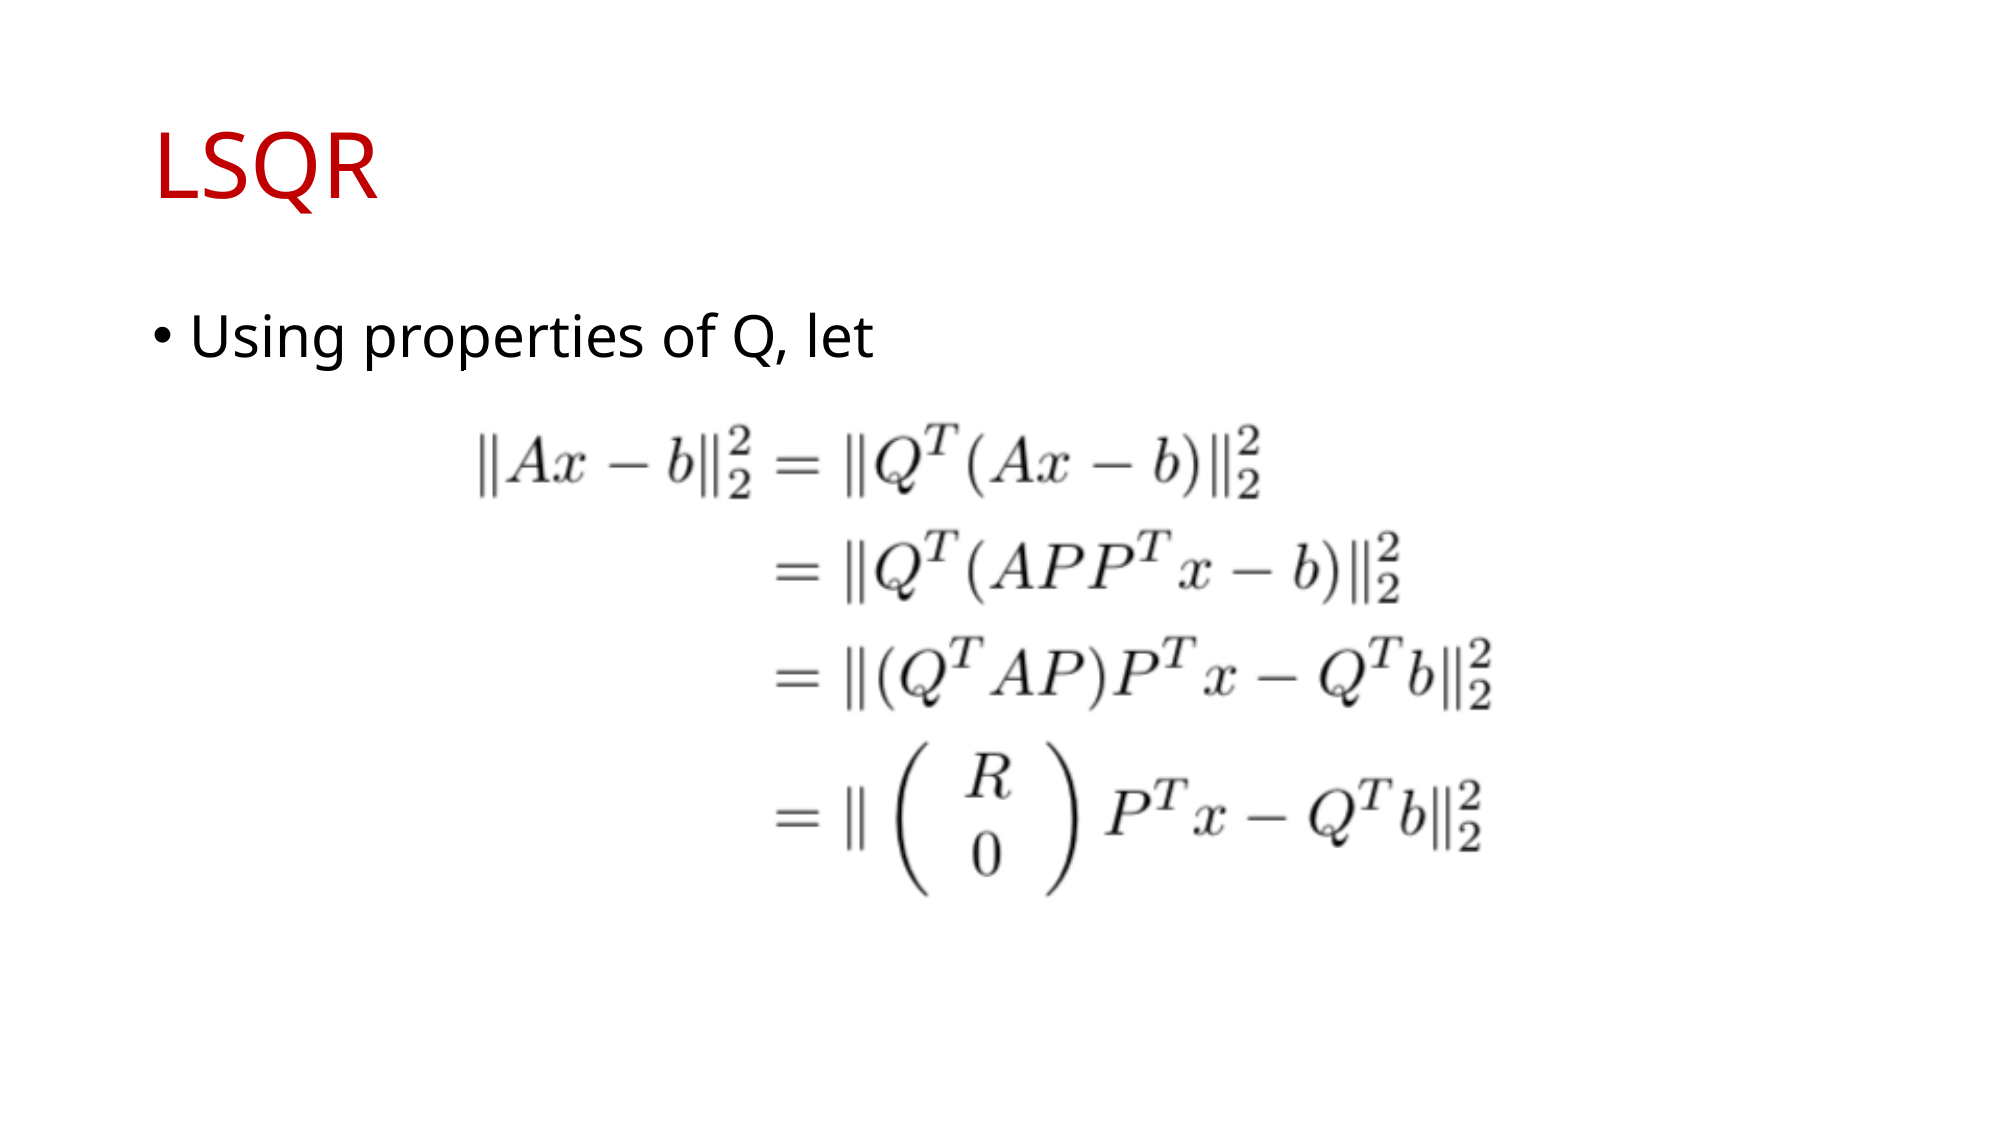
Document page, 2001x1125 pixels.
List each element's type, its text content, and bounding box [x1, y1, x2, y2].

list Using properties of Q, let [137, 299, 1863, 1014]
title LSQR [137, 59, 1863, 278]
picture [464, 370, 1536, 942]
